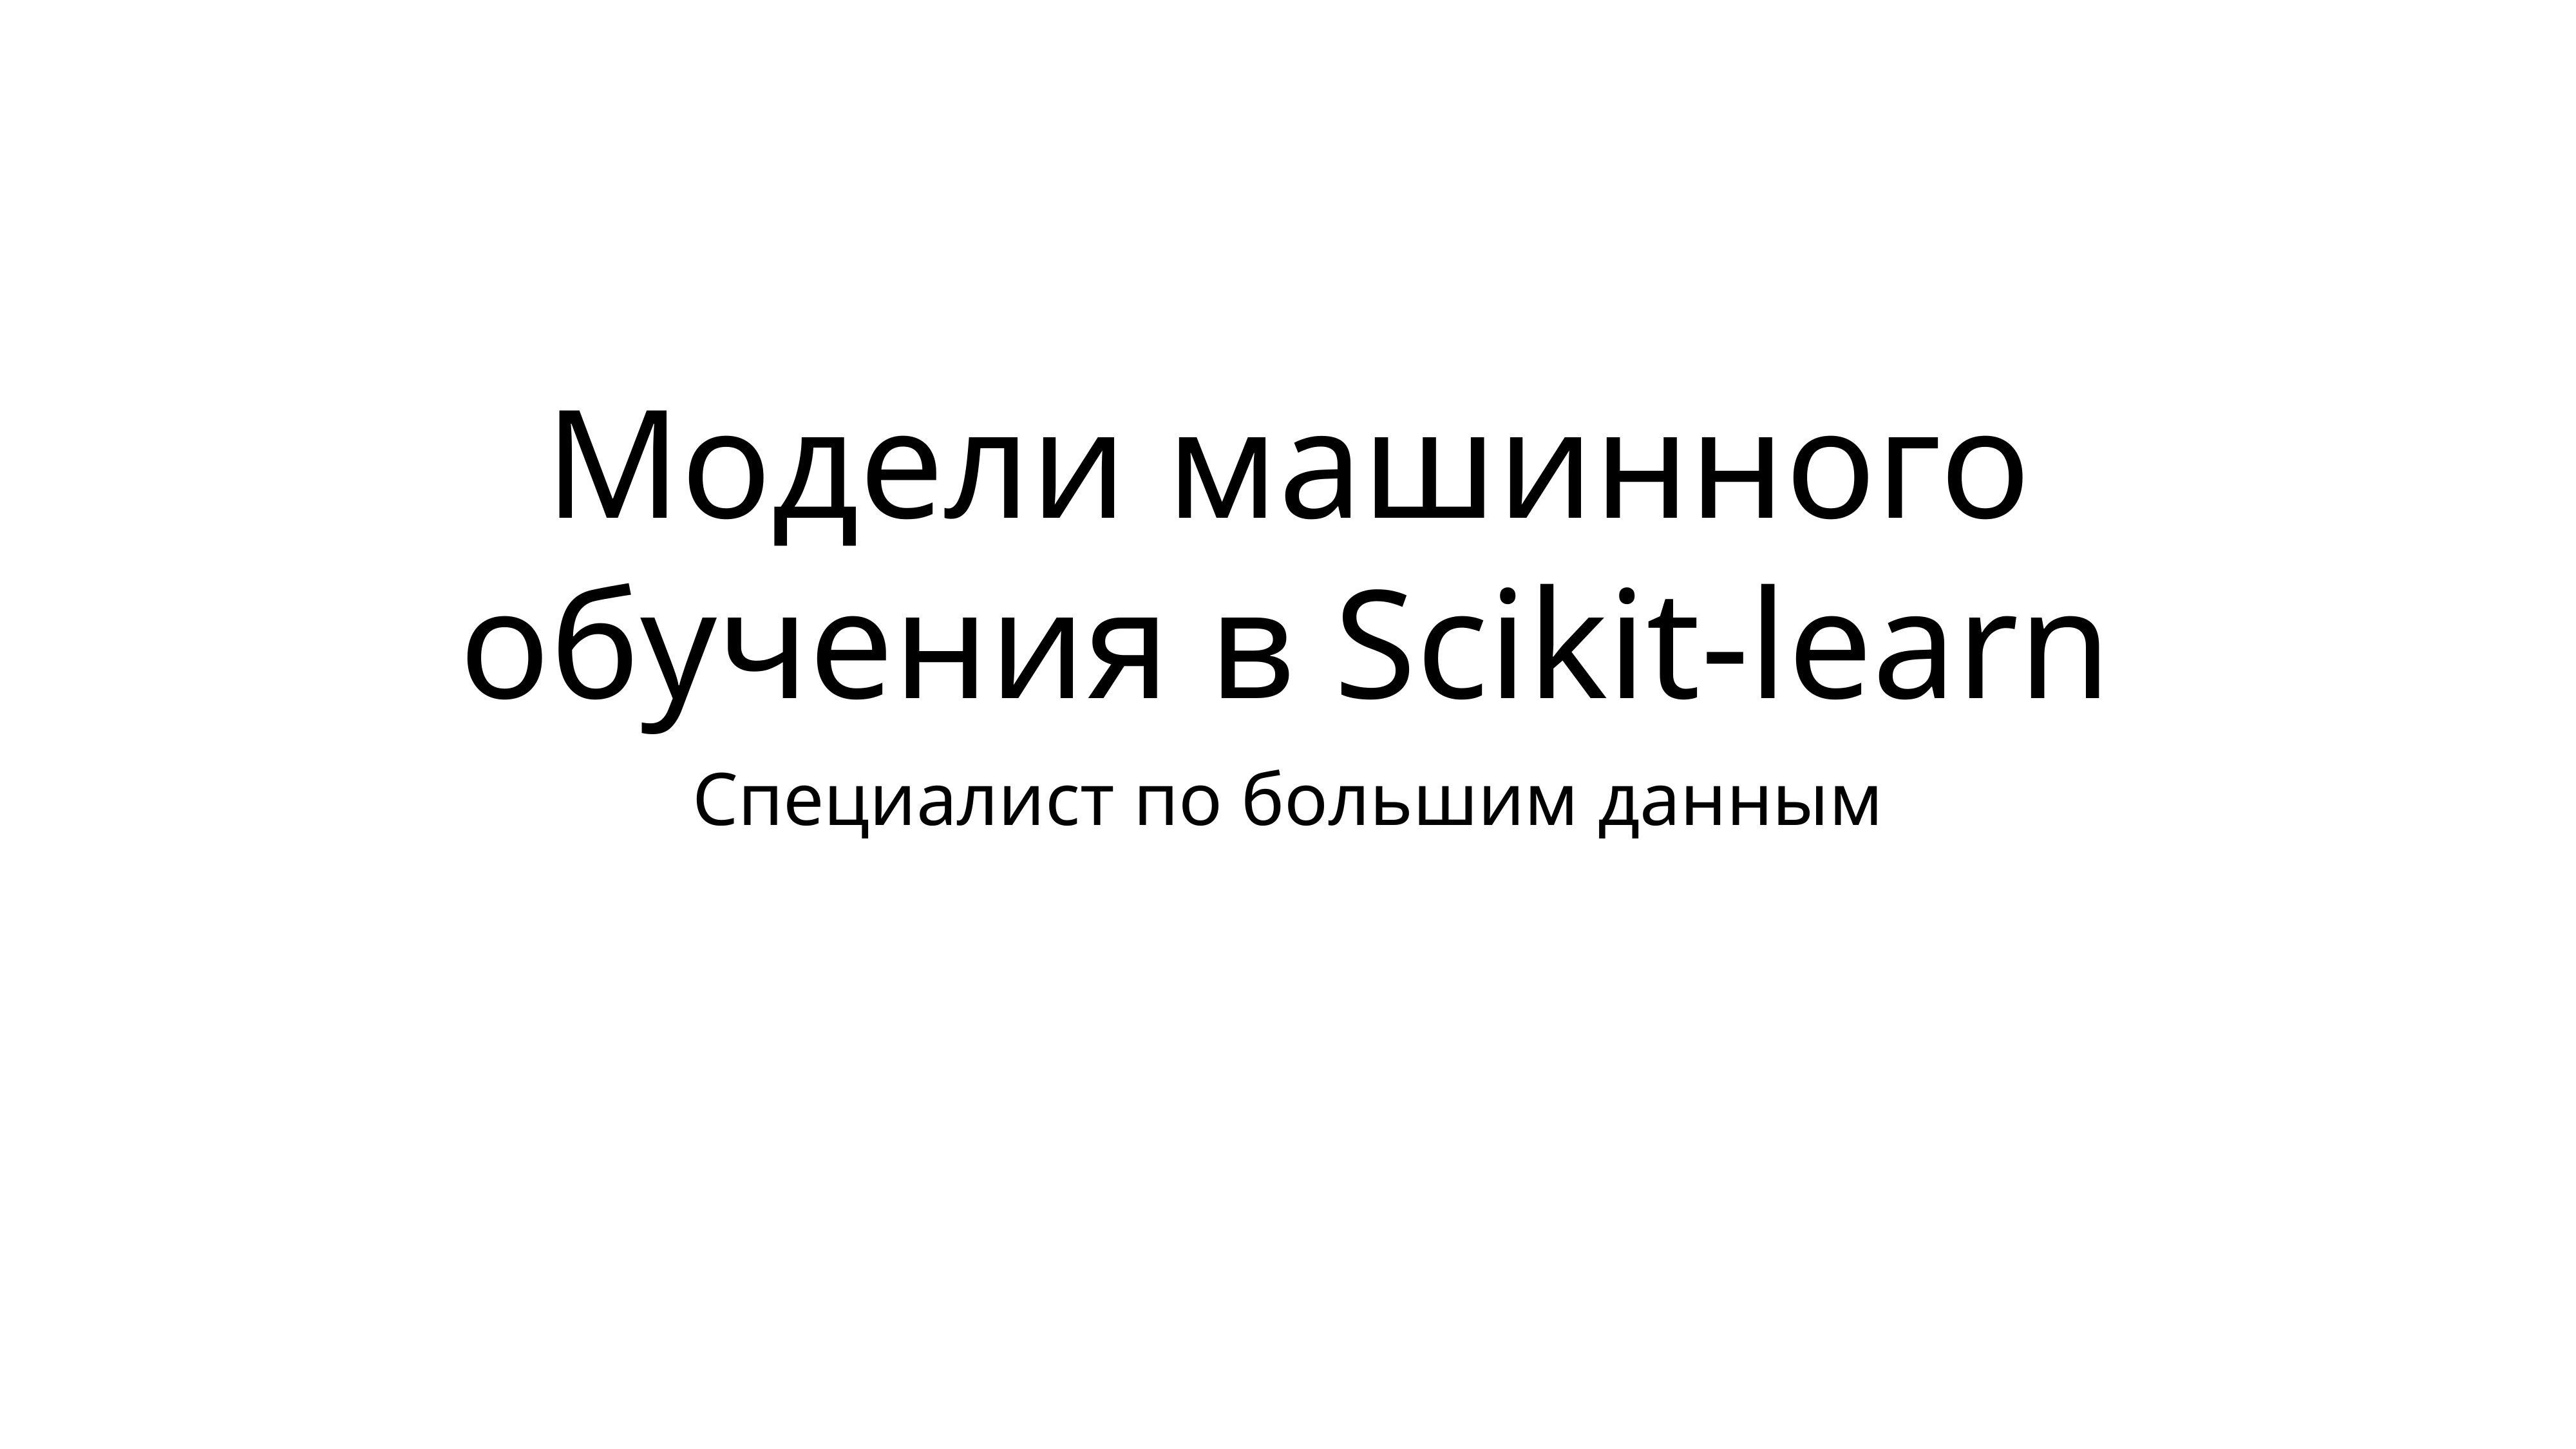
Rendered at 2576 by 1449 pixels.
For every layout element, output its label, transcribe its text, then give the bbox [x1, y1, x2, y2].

title Модели машинного обучения в Scikit-learn [187, 242, 2389, 735]
subtitle Специалист по большим данным [187, 746, 2389, 916]
